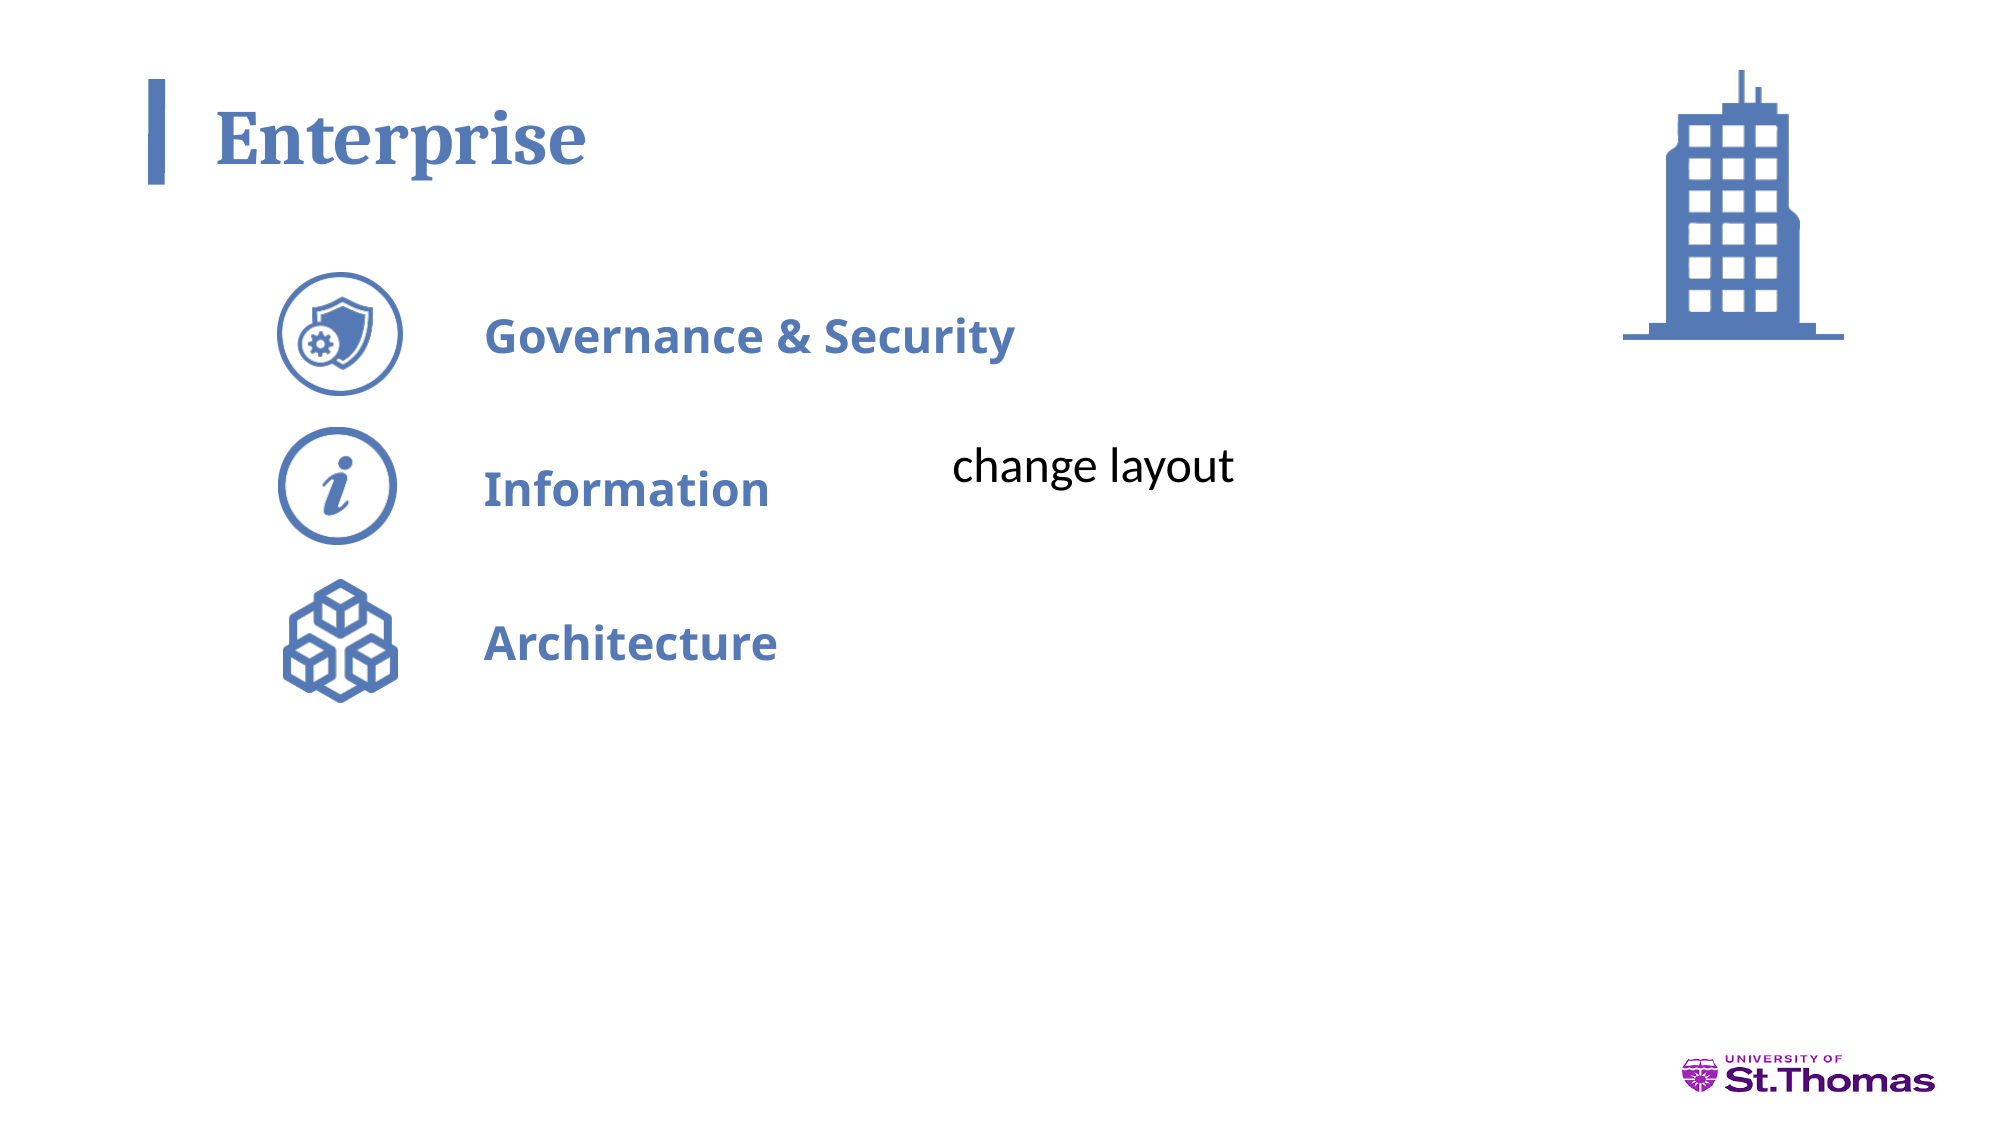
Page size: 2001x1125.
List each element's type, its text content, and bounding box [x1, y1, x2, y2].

text_box Enterprise [200, 79, 1464, 282]
text_box Governance & Security Information Architecture [369, 298, 1369, 734]
picture [1623, 70, 1844, 341]
picture [278, 427, 397, 545]
picture [283, 579, 398, 704]
picture [1637, 1022, 1980, 1125]
picture [277, 272, 403, 396]
